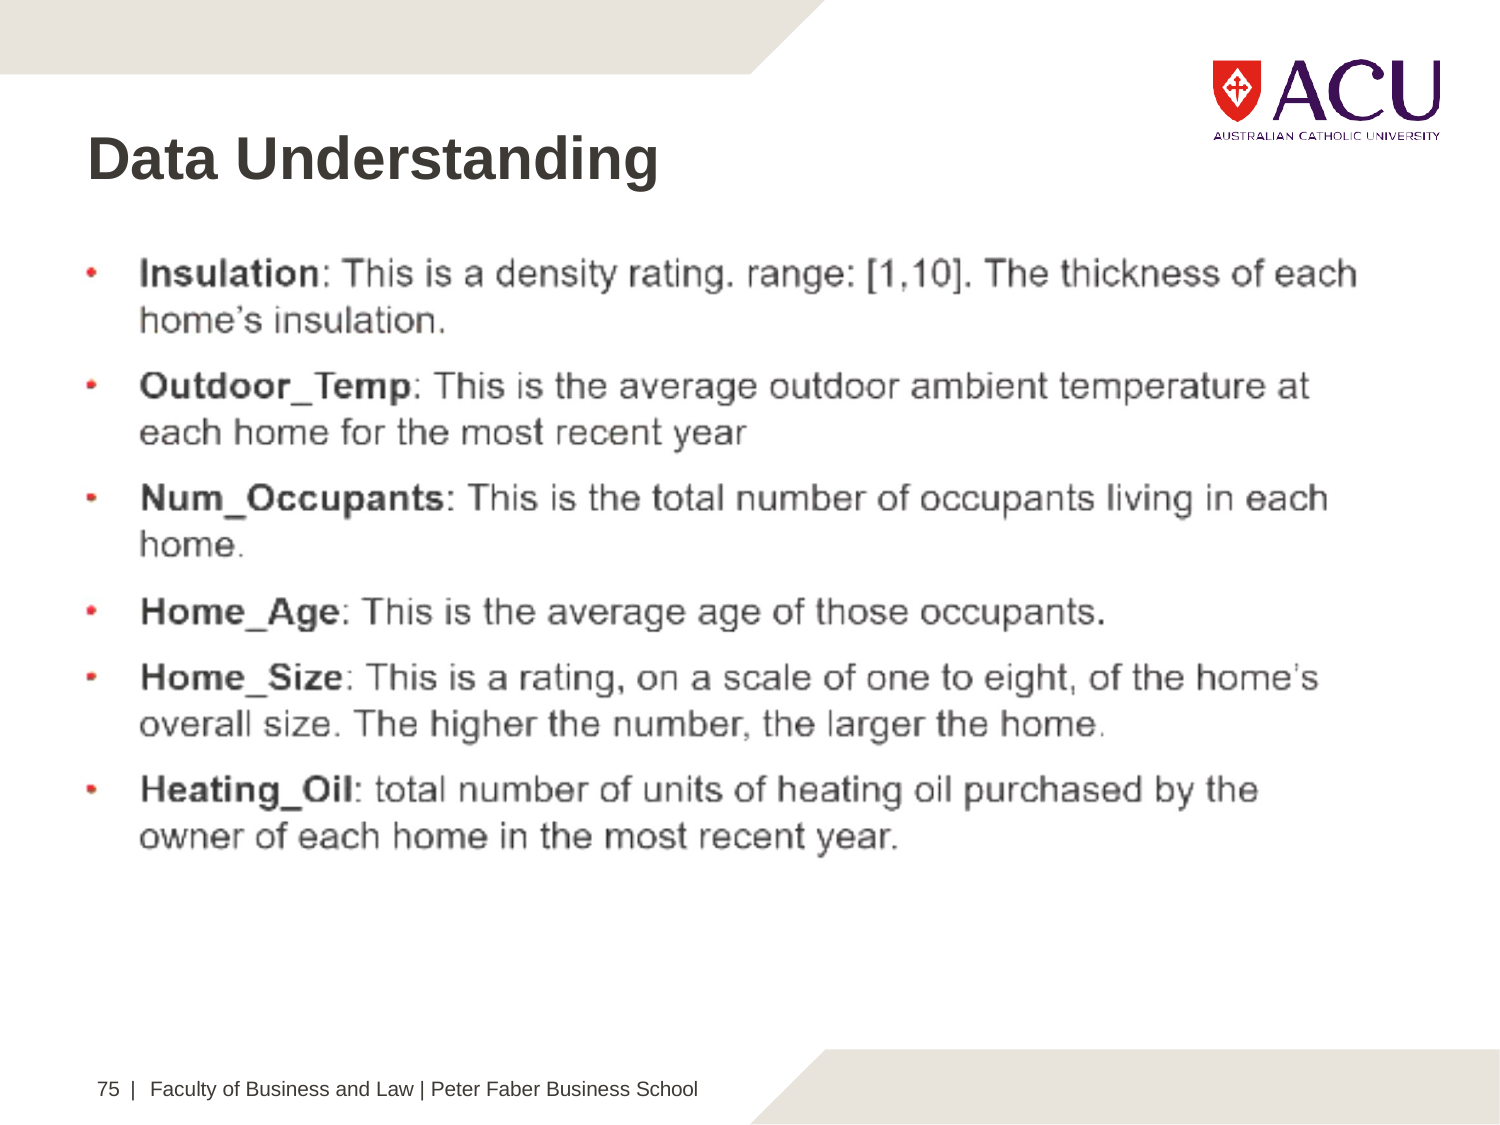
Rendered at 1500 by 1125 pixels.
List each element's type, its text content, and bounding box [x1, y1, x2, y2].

picture [81, 253, 1360, 862]
title Data Understanding [48, 80, 1413, 307]
picture [1213, 59, 1440, 140]
slide_number 75 | Faculty of Business and Law | Peter Faber Business School [90, 1075, 703, 1125]
